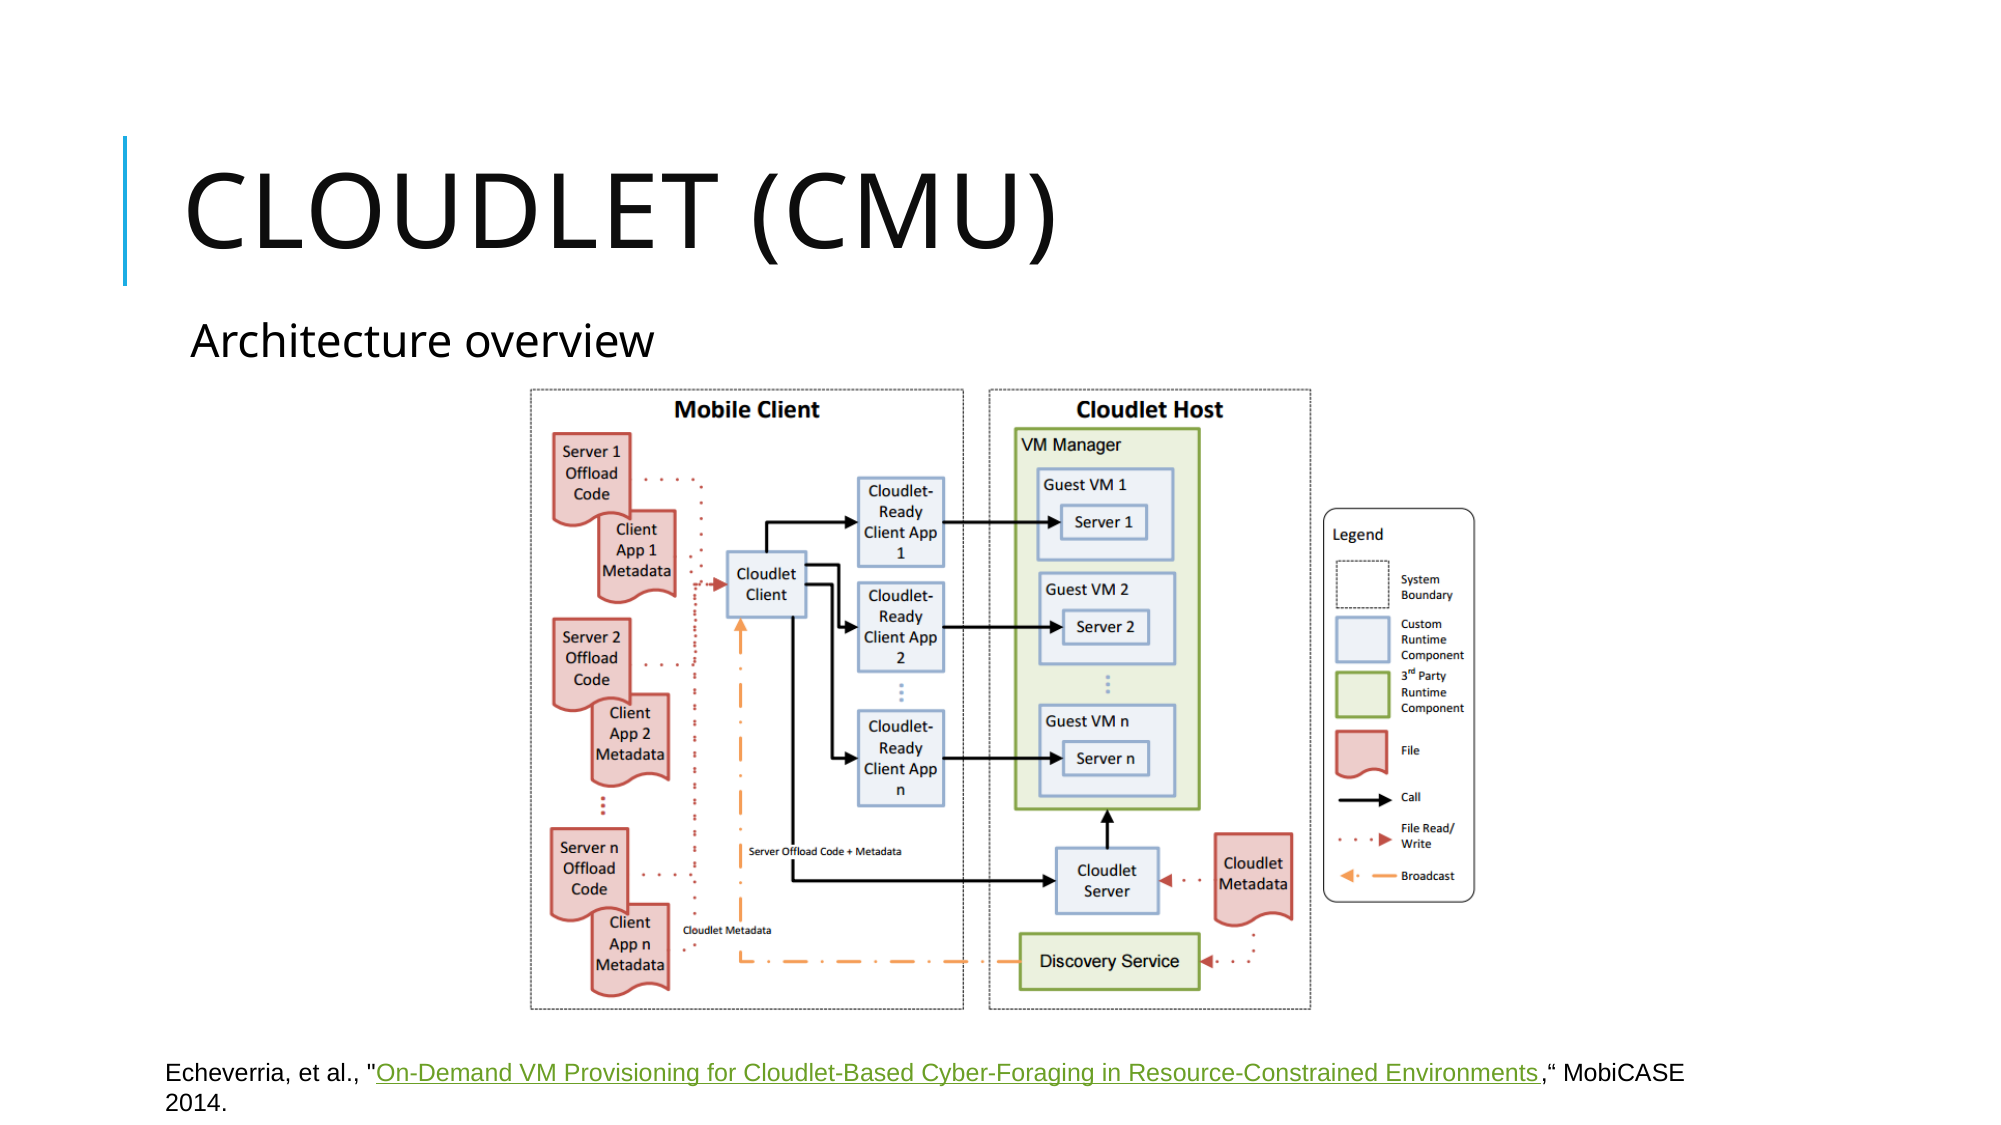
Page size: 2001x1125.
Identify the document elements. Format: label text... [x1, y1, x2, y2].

picture [504, 374, 1495, 1020]
title Cloudlet (CMU) [168, 96, 1763, 310]
text_box Echeverria, et al., "On-Demand VM Provisioning for Cloudlet-Based Cyber-Foraging in Resource-Constrained Environments,“ MobiCASE 2014. [150, 1049, 1770, 1124]
list Architecture overview [168, 310, 1763, 1035]
